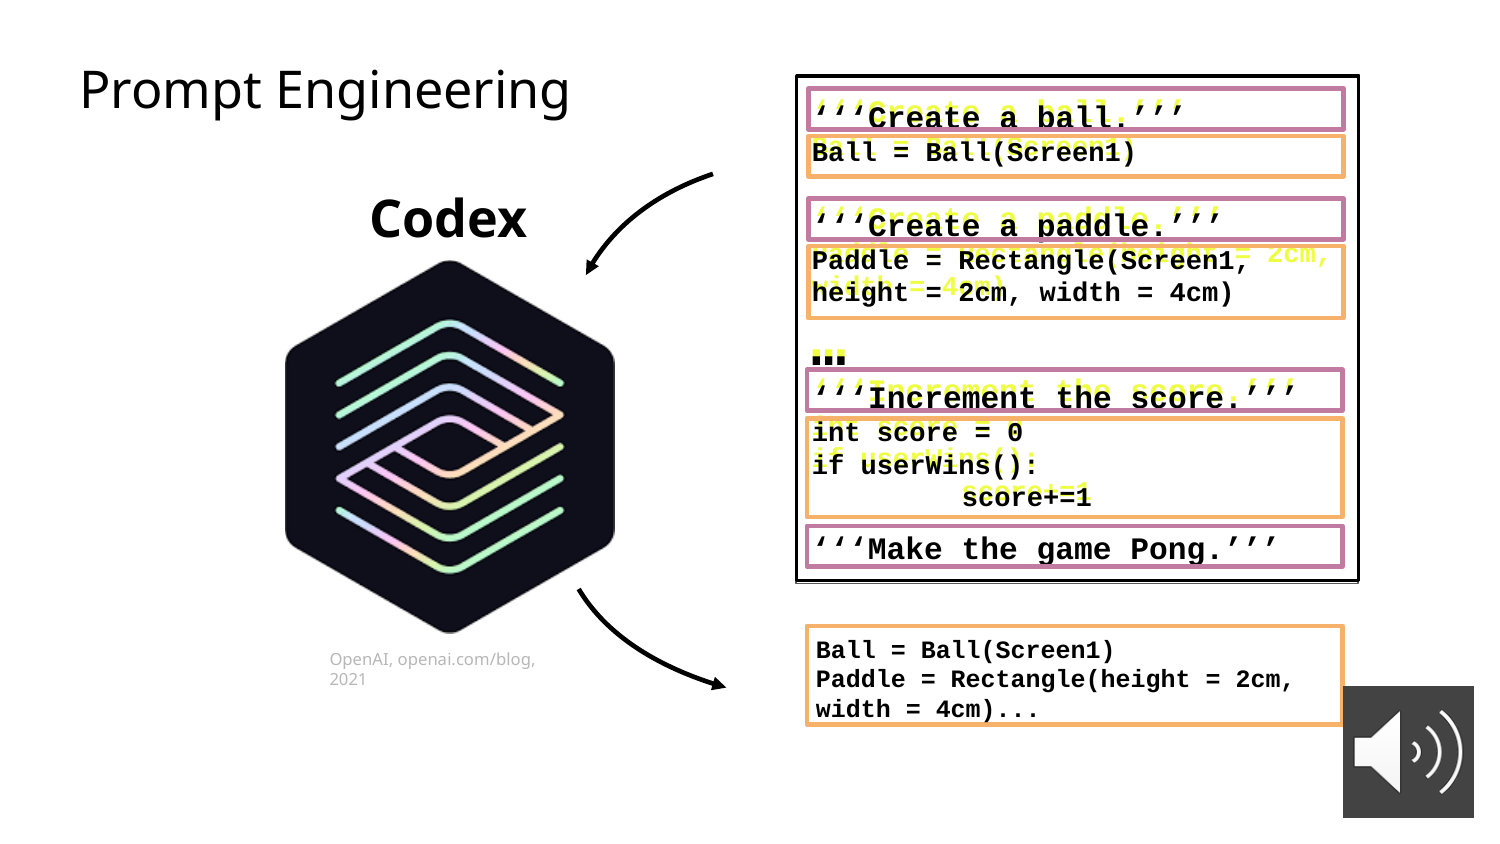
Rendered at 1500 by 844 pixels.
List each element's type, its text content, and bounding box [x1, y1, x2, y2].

picture [284, 259, 616, 634]
text_box Prompt Engineering [64, 41, 878, 134]
text_box [808, 198, 1344, 240]
text_box ‘‘‘Create a ball.’’’ Ball = Ball(Screen1) ‘‘‘Create a paddle.’’’ Paddle = Rectangle(Screen1, height = 2cm, width = 4cm) … ‘‘‘Increment the score.’’’ int score = 0 if userWins(): score+=1 [796, 82, 1360, 527]
picture [1341, 685, 1476, 819]
text_box [808, 135, 1344, 177]
text_box [808, 88, 1344, 130]
text_box [806, 525, 1343, 567]
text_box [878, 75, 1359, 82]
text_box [800, 617, 1369, 740]
text_box [795, 513, 1359, 584]
text_box [806, 418, 1343, 517]
text_box ‘‘‘Create a ball.’’’ Ball = Ball(Screen1) ‘‘‘Create a paddle.’’’ Paddle = Rectangle(height = 2cm, width = 4cm) … ‘‘‘Increment the score.’’’ int score = 0 if userWins(): score+=1 ‘‘‘Make the game Pong.’’’ [796, 527, 1359, 581]
text_box OpenAI, openai.com/blog, 2021 [314, 641, 594, 704]
text_box Codex [92, 170, 804, 263]
text_box [620, 617, 727, 690]
text_box [806, 369, 1343, 411]
